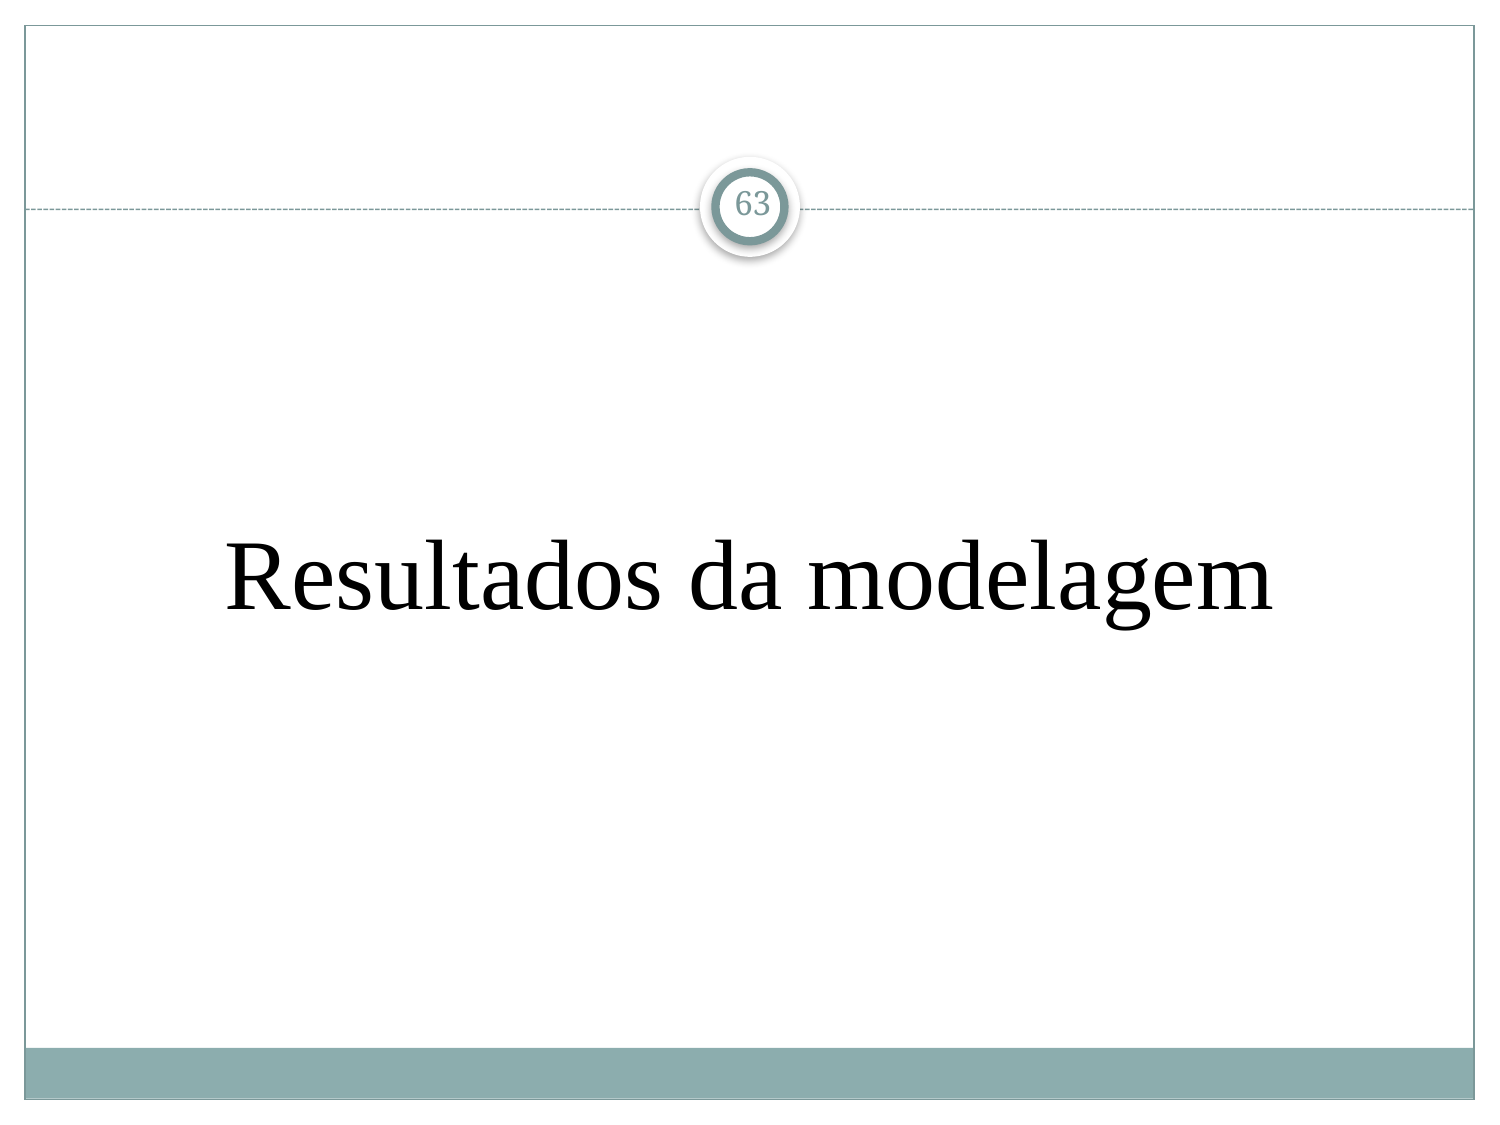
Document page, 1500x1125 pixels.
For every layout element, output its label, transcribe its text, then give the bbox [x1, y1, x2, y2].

title Resultados da modelagem [75, 450, 1425, 638]
slide_number 63 [715, 168, 791, 241]
